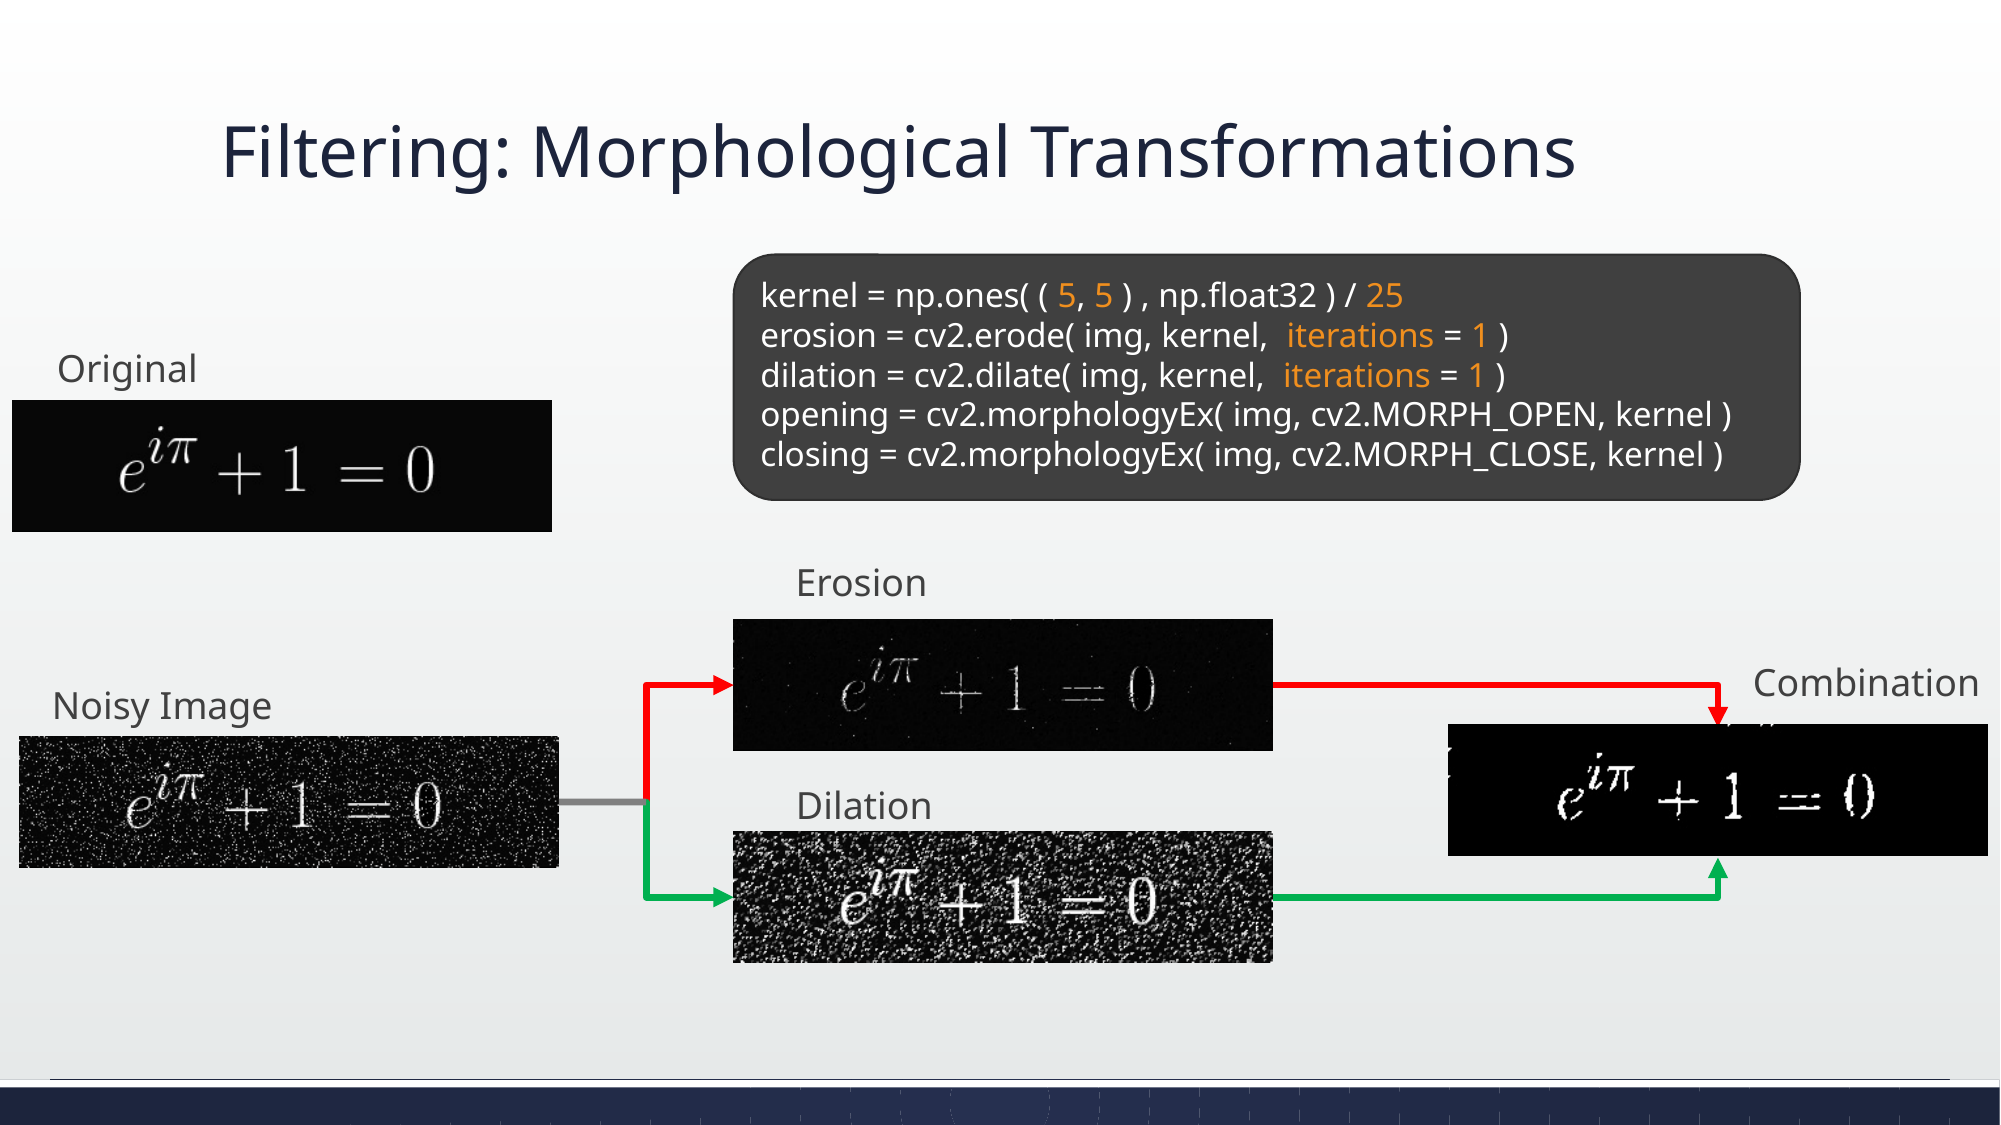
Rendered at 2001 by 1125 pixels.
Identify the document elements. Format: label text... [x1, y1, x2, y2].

text_box Noisy Image [37, 674, 288, 735]
picture [733, 619, 1273, 751]
title Filtering: Morphological Transformations [205, 0, 1766, 200]
text_box Erosion [780, 551, 943, 612]
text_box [1272, 857, 1718, 898]
text_box Original [42, 337, 213, 398]
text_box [558, 685, 734, 802]
text_box kernel = np.ones( ( 5, 5 ) , np.float32 ) / 25 erosion = cv2.erode( img, kernel, iterations = 1 ) dilation = cv2.dilate( img, kernel, iterations = 1 ) opening = cv2.morphologyEx( img, cv2.MORPH_OPEN, kernel ) closing = cv2.morphologyEx( img, cv2.MORPH_CLOSE, kernel ) [732, 253, 1801, 501]
picture [19, 736, 558, 868]
picture [1448, 724, 1988, 856]
picture [733, 831, 1273, 963]
text_box Combination [1738, 651, 1996, 712]
picture [12, 400, 552, 532]
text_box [1272, 685, 1718, 728]
text_box Dilation [781, 774, 948, 831]
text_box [558, 802, 734, 898]
